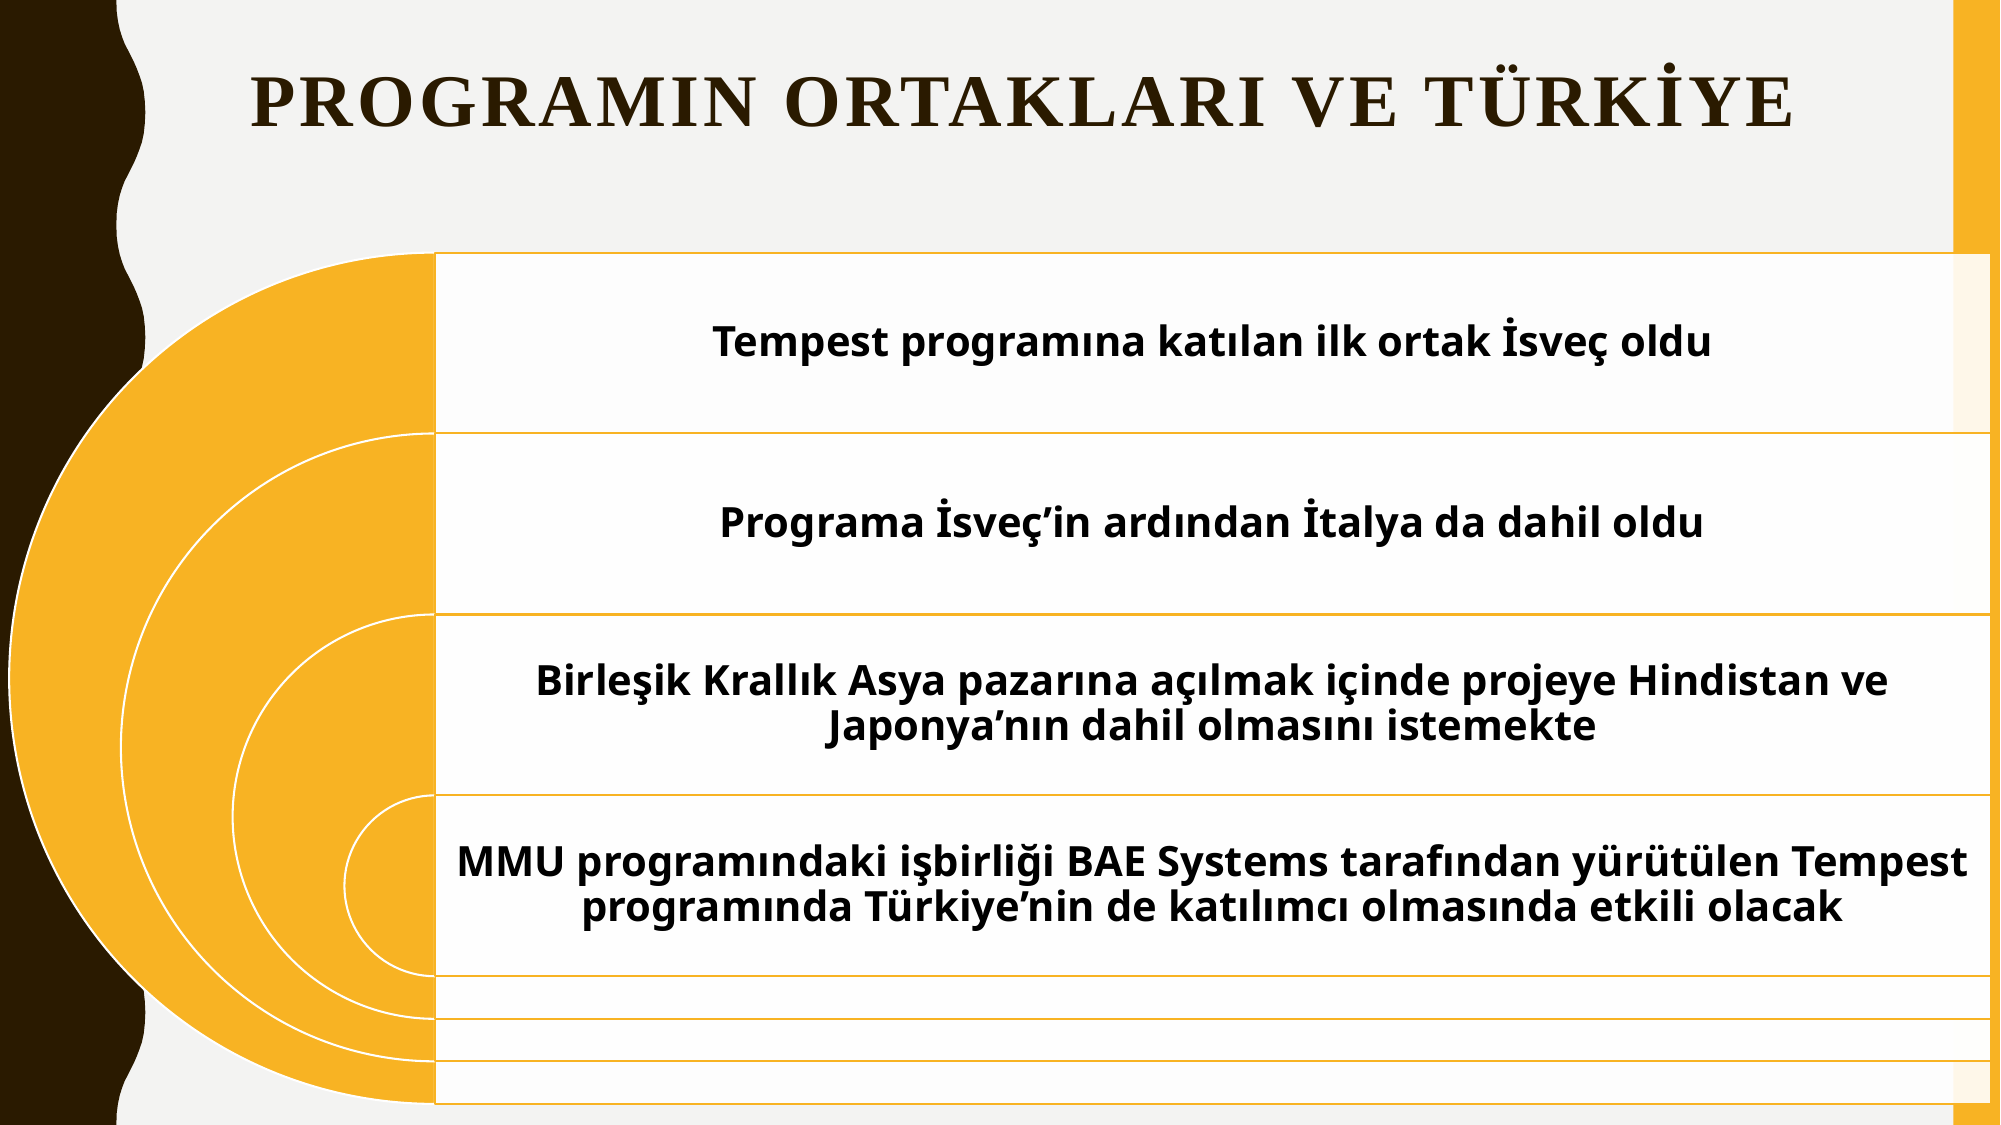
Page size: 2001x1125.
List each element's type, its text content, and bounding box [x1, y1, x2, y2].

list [9, 252, 1991, 1104]
title Programın Ortakları ve Türkiye [35, 0, 2000, 230]
